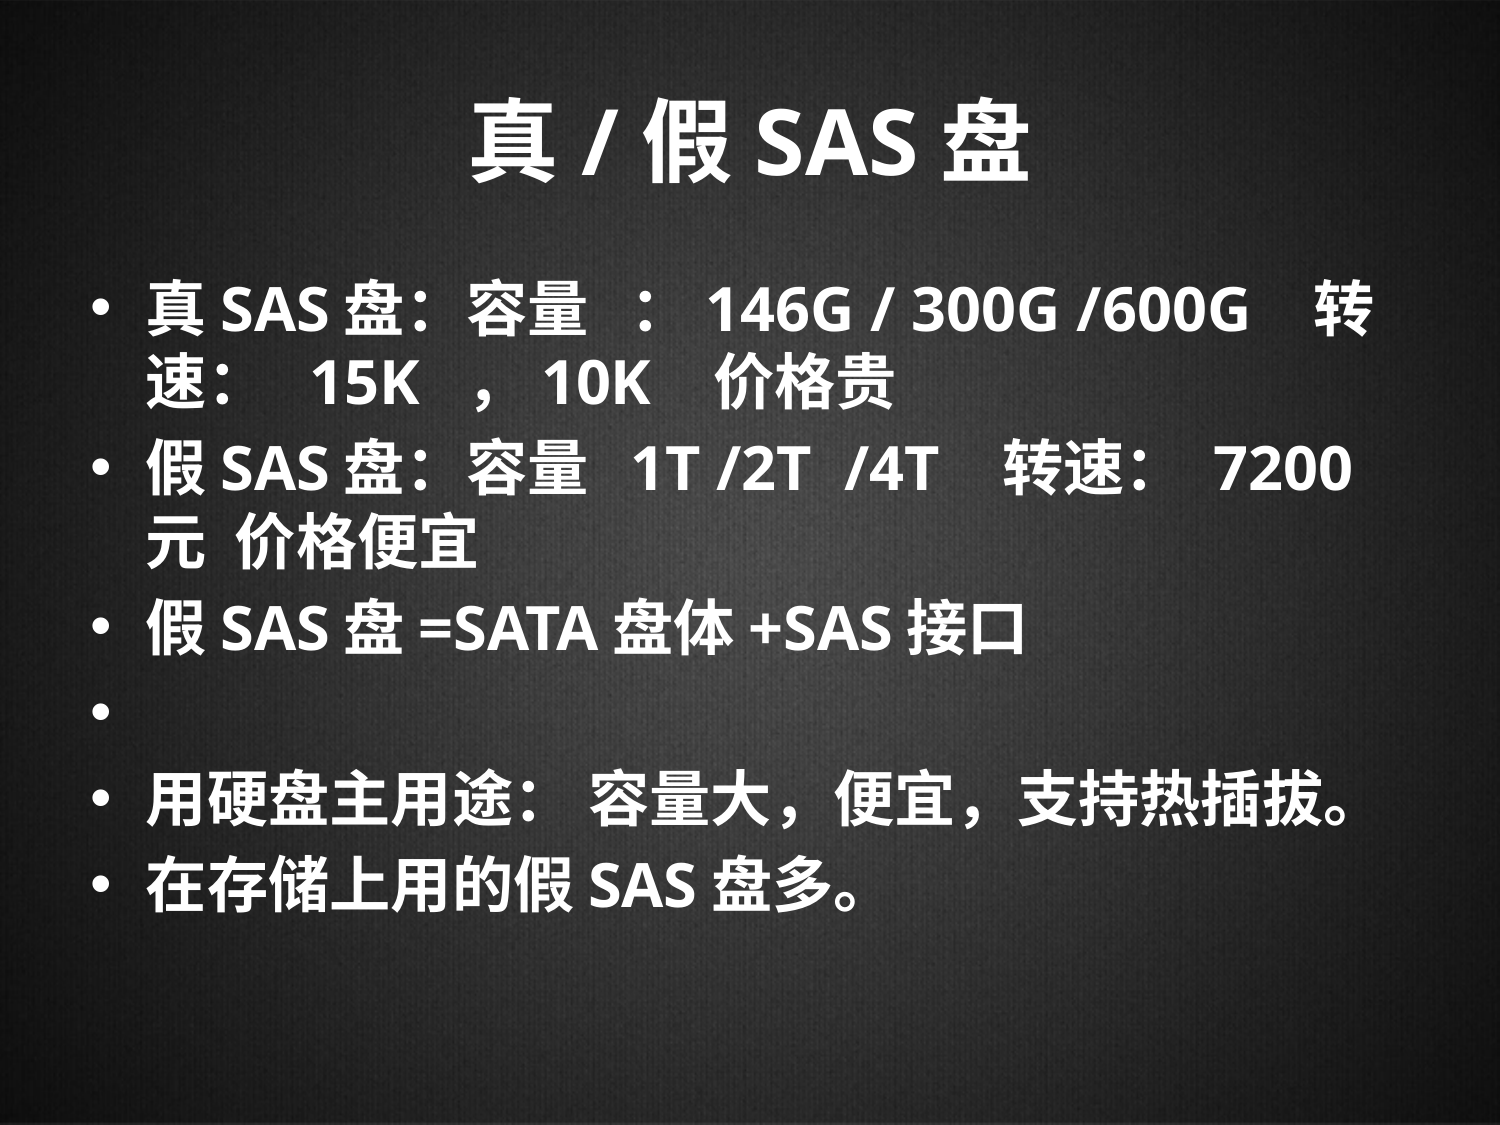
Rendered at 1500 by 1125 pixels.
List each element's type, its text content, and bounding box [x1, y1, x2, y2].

picture [0, 0, 1500, 1125]
title 真/假SAS盘 [75, 45, 1425, 233]
list 真SAS盘：容量 ：146G / 300G /600G 转速： 15K ，10K 价格贵 假SAS盘：容量 1T /2T /4T 转速： 7200元 价格便宜 假SAS盘=SATA盘体+SAS接口 用硬盘主用途： 容量大，便宜，支持热插拔。 在存储上用的假SAS盘多。 [75, 262, 1425, 1005]
